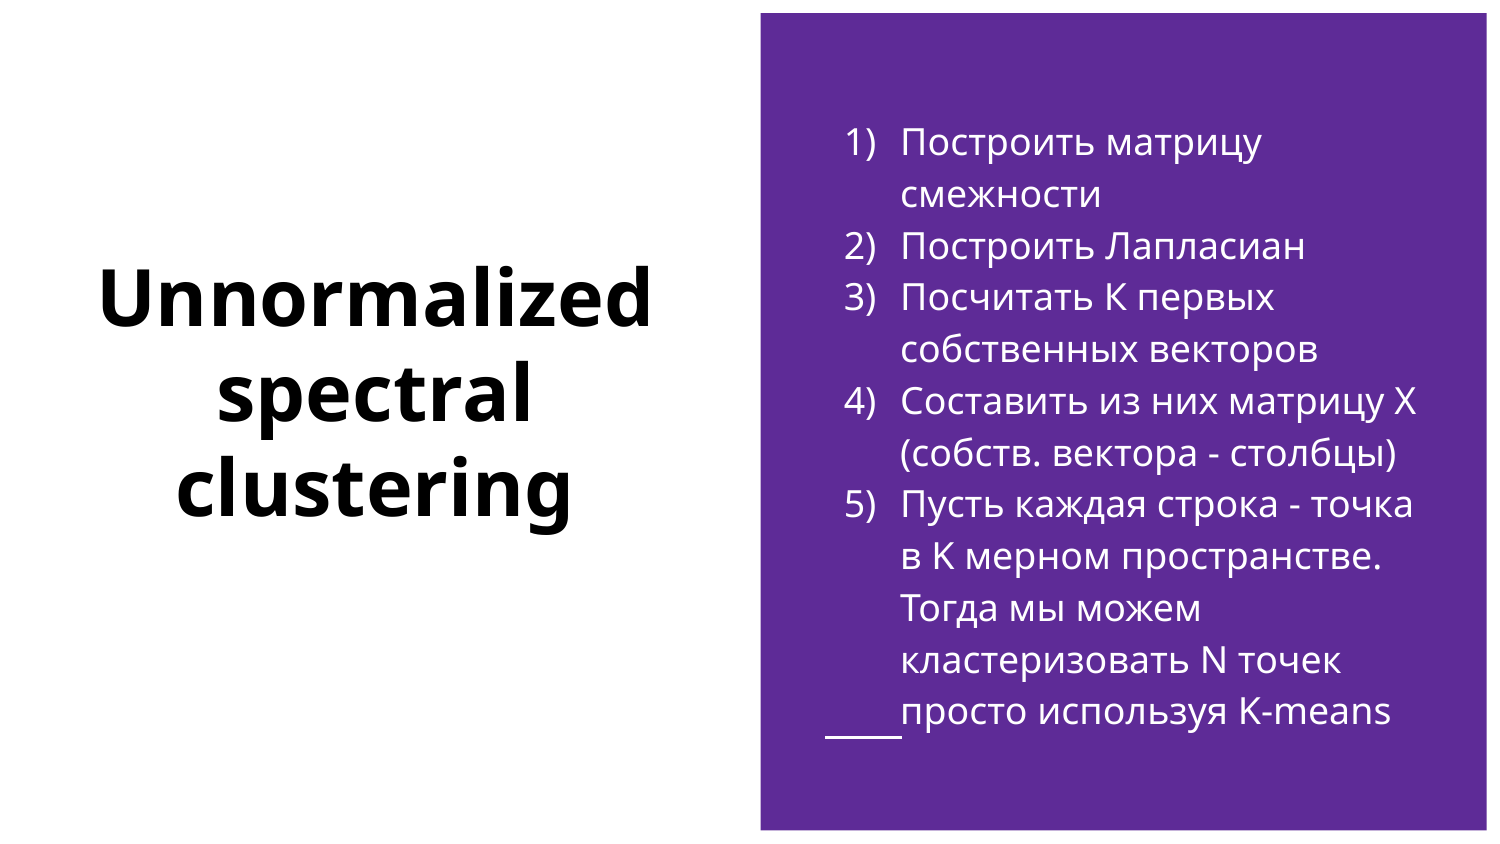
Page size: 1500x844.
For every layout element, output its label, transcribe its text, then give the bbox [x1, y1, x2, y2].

title Unnormalized spectral clustering [43, 296, 708, 548]
list Построить матрицу смежности Построить Лапласиан Посчитать К первых собственных векторов Составить из них матрицу Х (собств. вектора - столбцы) Пусть каждая строка - точка в K мерном пространстве. Тогда мы можем кластеризовать N точек просто используя K-means [810, 118, 1440, 725]
